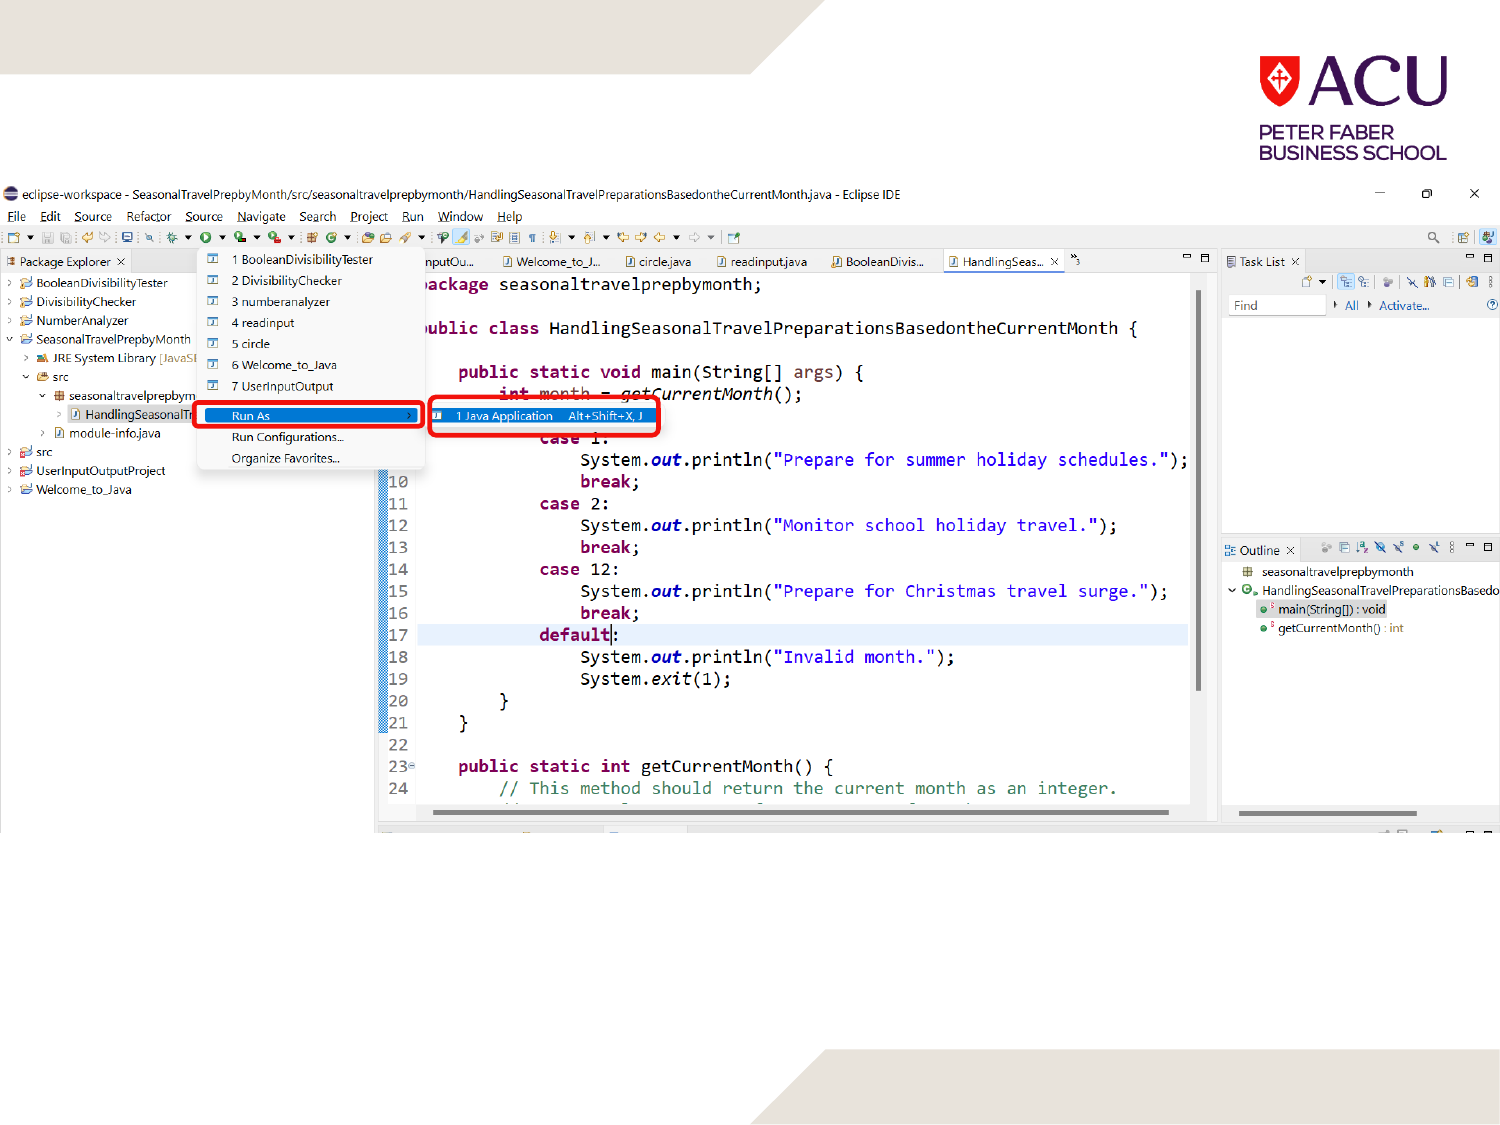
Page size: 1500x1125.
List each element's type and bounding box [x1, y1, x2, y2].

picture [1240, 41, 1466, 175]
picture [0, 182, 1500, 833]
